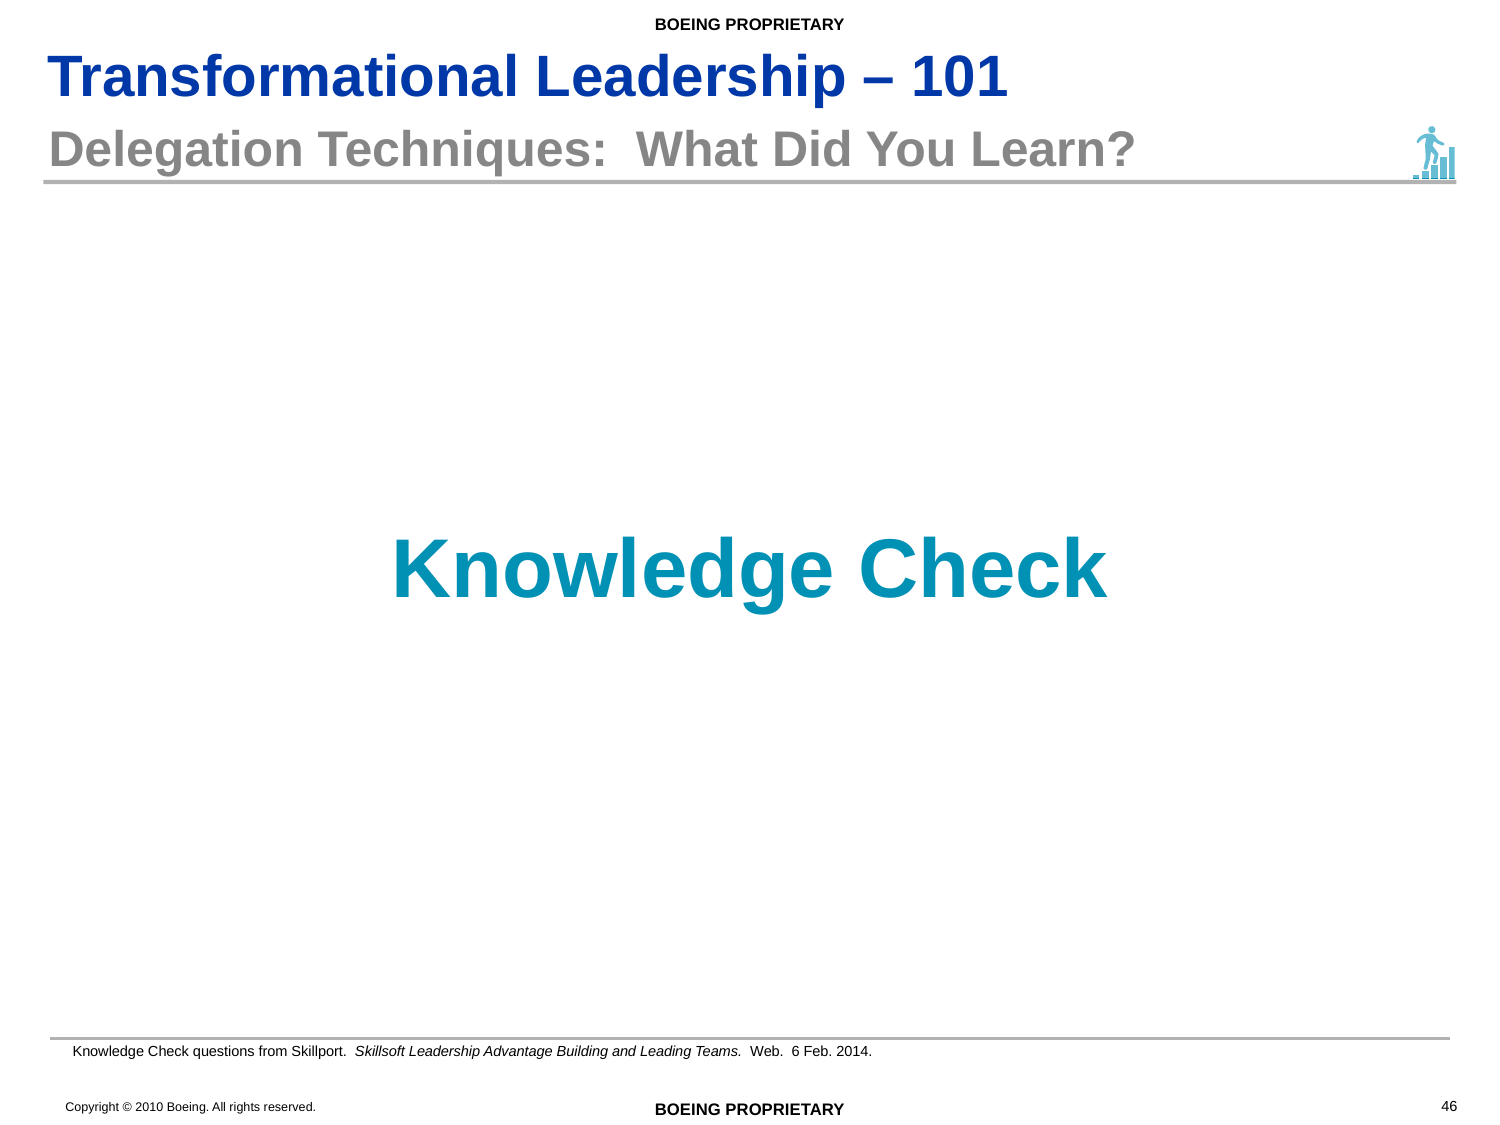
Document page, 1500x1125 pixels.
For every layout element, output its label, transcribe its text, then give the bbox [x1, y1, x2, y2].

title Delegation Techniques: What Did You Learn? [0, 105, 1500, 180]
text_box Knowledge Check questions from Skillport. Skillsoft Leadership Advantage Building and Leading Teams. Web. 6 Feb. 2014. [57, 1035, 888, 1068]
slide_number 46 [1048, 1087, 1459, 1124]
text_box Knowledge Check [0, 520, 1500, 608]
